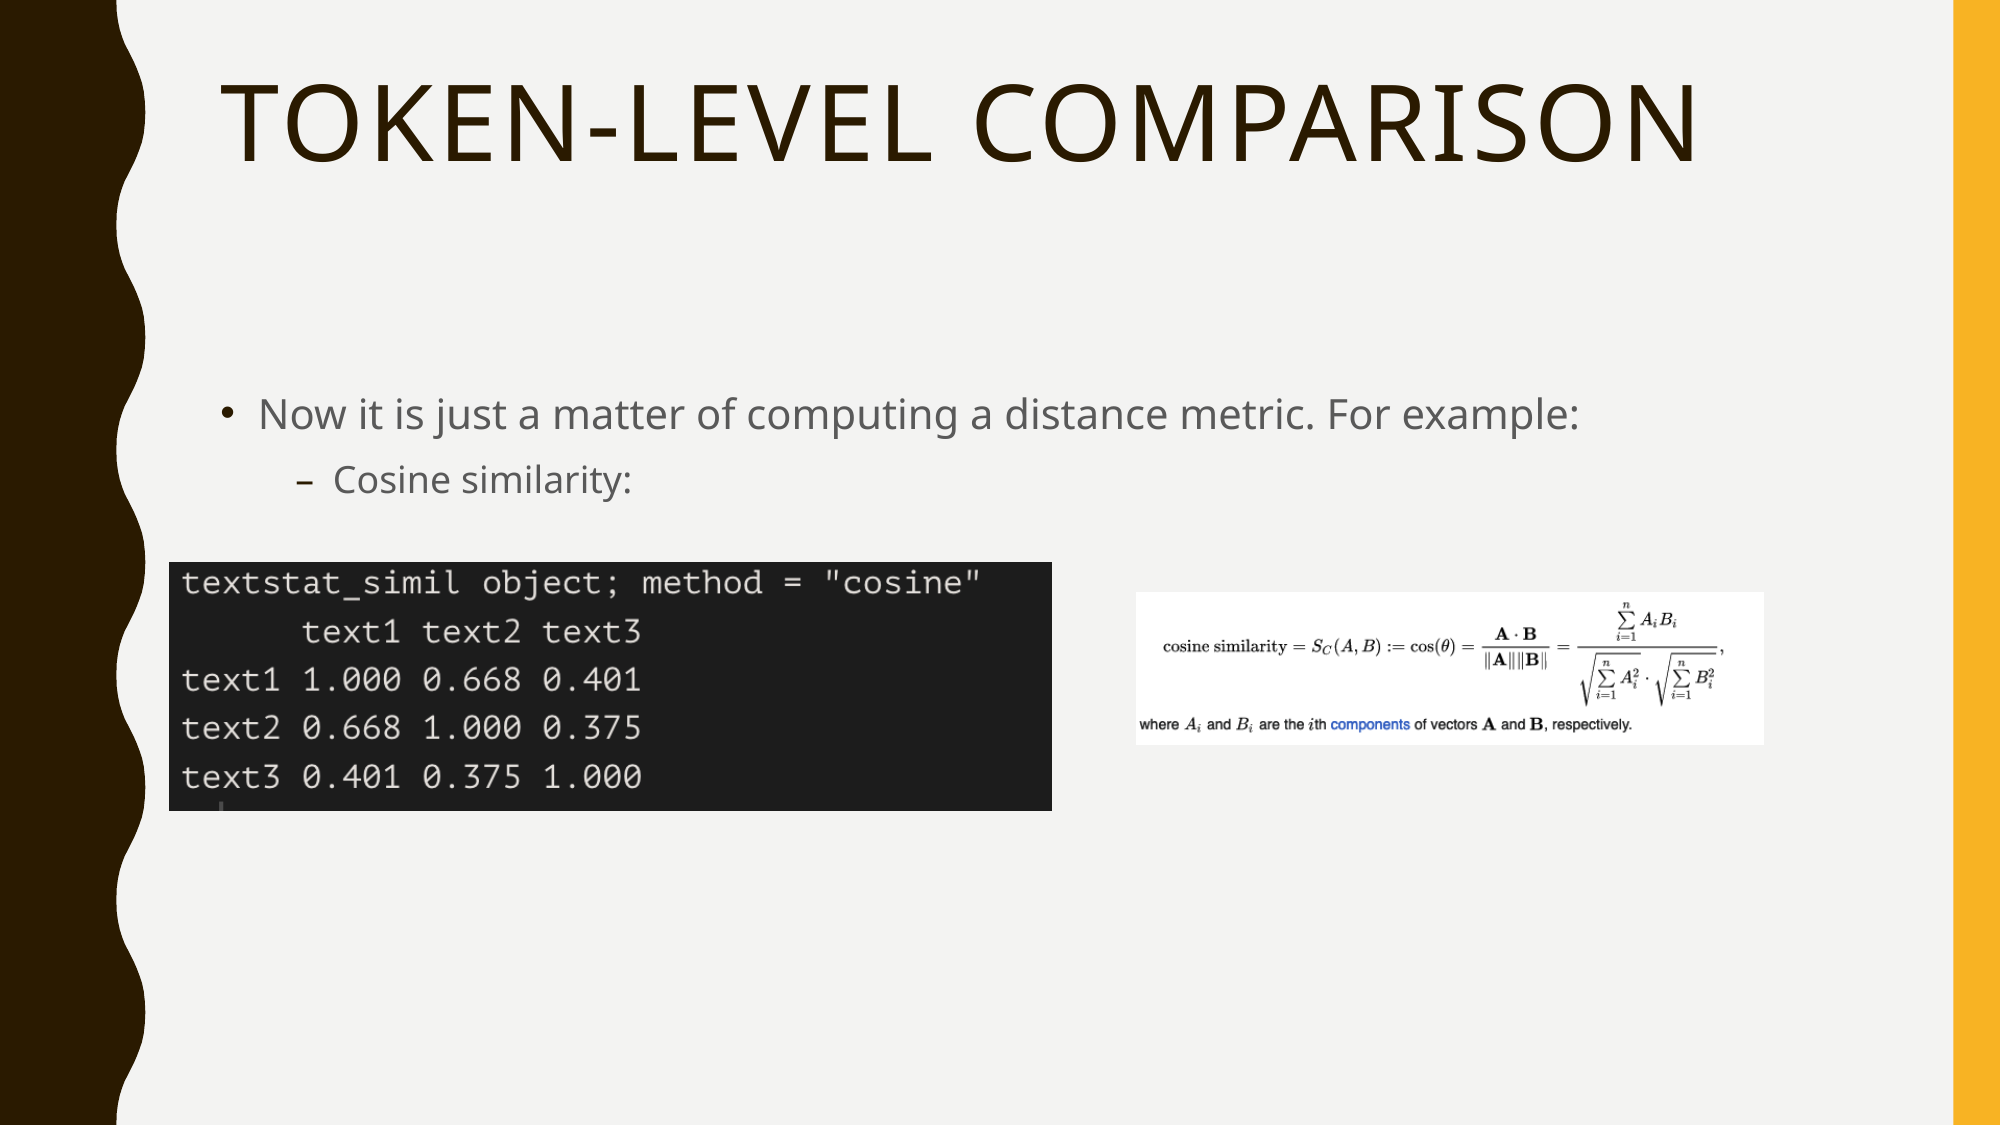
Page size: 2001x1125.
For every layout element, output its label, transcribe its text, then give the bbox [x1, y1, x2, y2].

picture [1136, 592, 1764, 745]
title Token-level comparison [205, 62, 1875, 308]
picture [169, 562, 1052, 811]
list Now it is just a matter of computing a distance metric. For example: Cosine similarity: [205, 375, 1875, 965]
